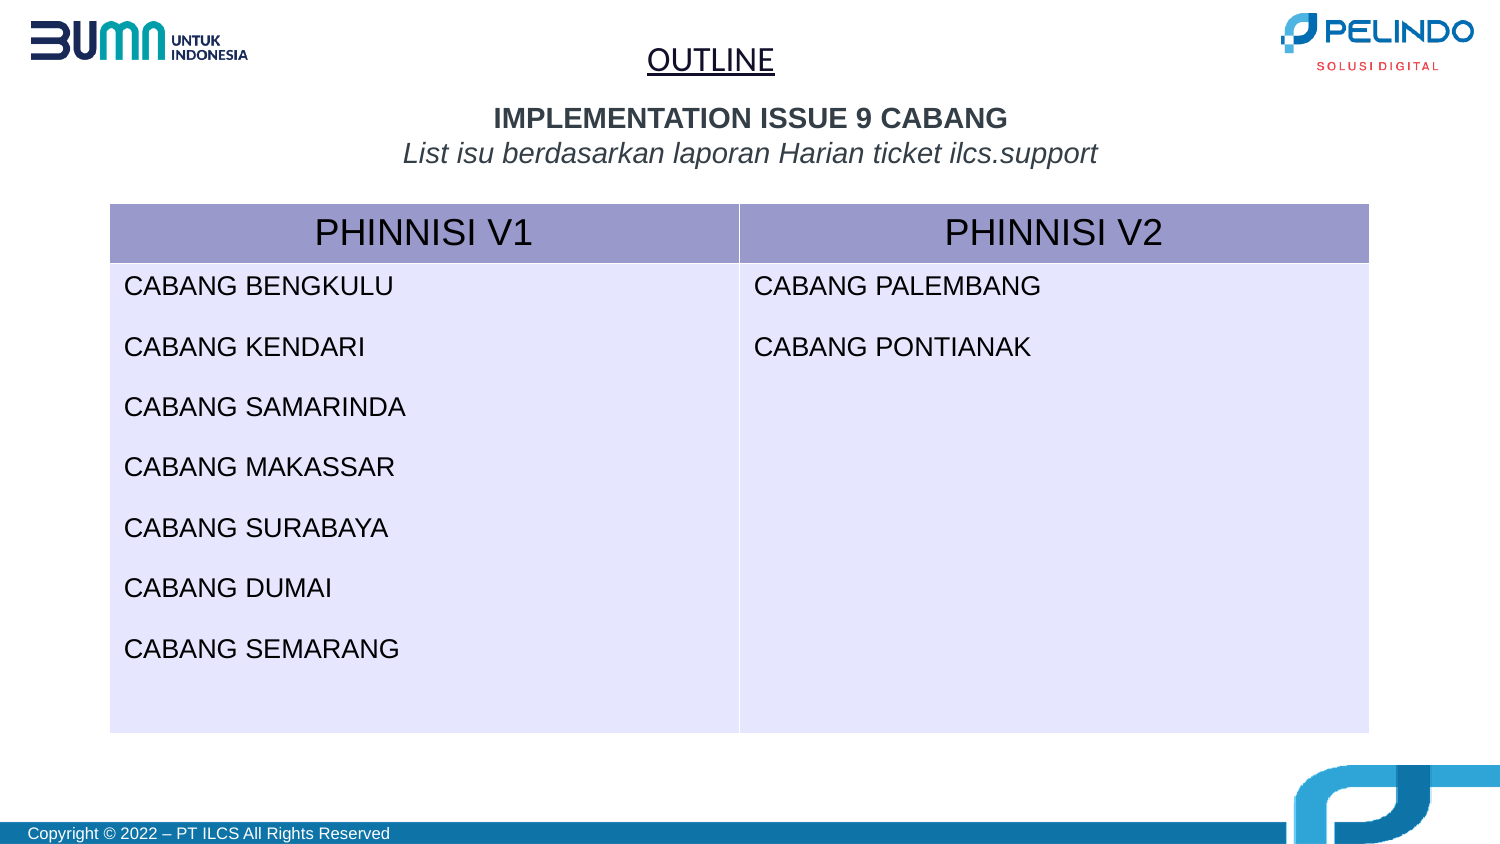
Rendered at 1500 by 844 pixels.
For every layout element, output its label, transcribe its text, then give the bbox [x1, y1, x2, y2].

picture [31, 21, 248, 61]
table_header PHINNISI V1 [110, 204, 739, 263]
picture [1281, 13, 1474, 76]
table_cell CABANG PALEMBANG CABANG PONTIANAK [740, 264, 1369, 733]
text_box OUTLINE [644, 0, 810, 128]
text_box IMPLEMENTATION ISSUE 9 CABANG List isu berdasarkan laporan Harian ticket ilcs.support [374, 94, 1126, 176]
picture [0, 765, 1500, 844]
table_header PHINNISI V2 [740, 204, 1369, 263]
table_cell CABANG BENGKULU CABANG KENDARI CABANG SAMARINDA CABANG MAKASSAR CABANG SURABAYA CABANG DUMAI CABANG SEMARANG [110, 264, 739, 733]
